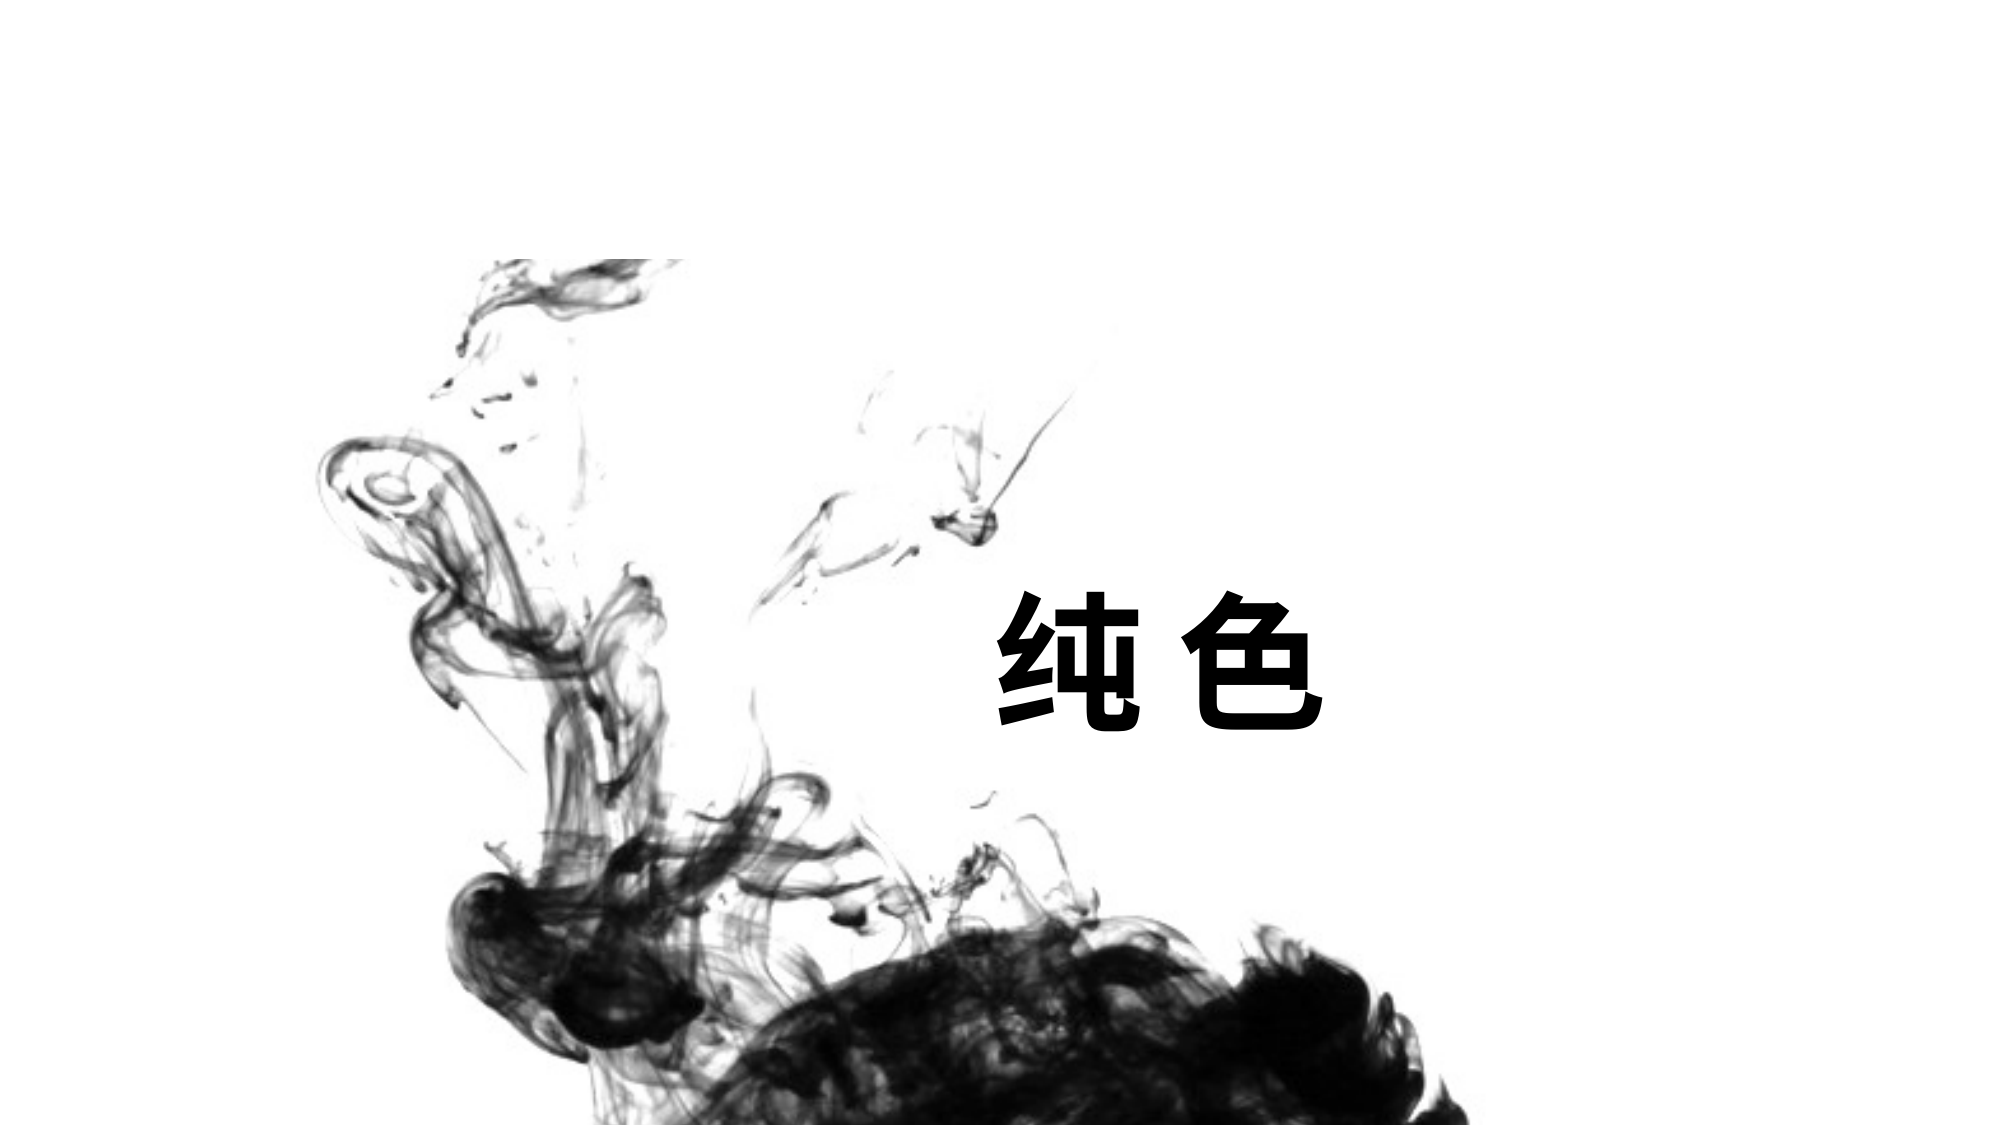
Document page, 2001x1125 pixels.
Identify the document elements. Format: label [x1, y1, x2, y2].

picture [0, 0, 1646, 1125]
